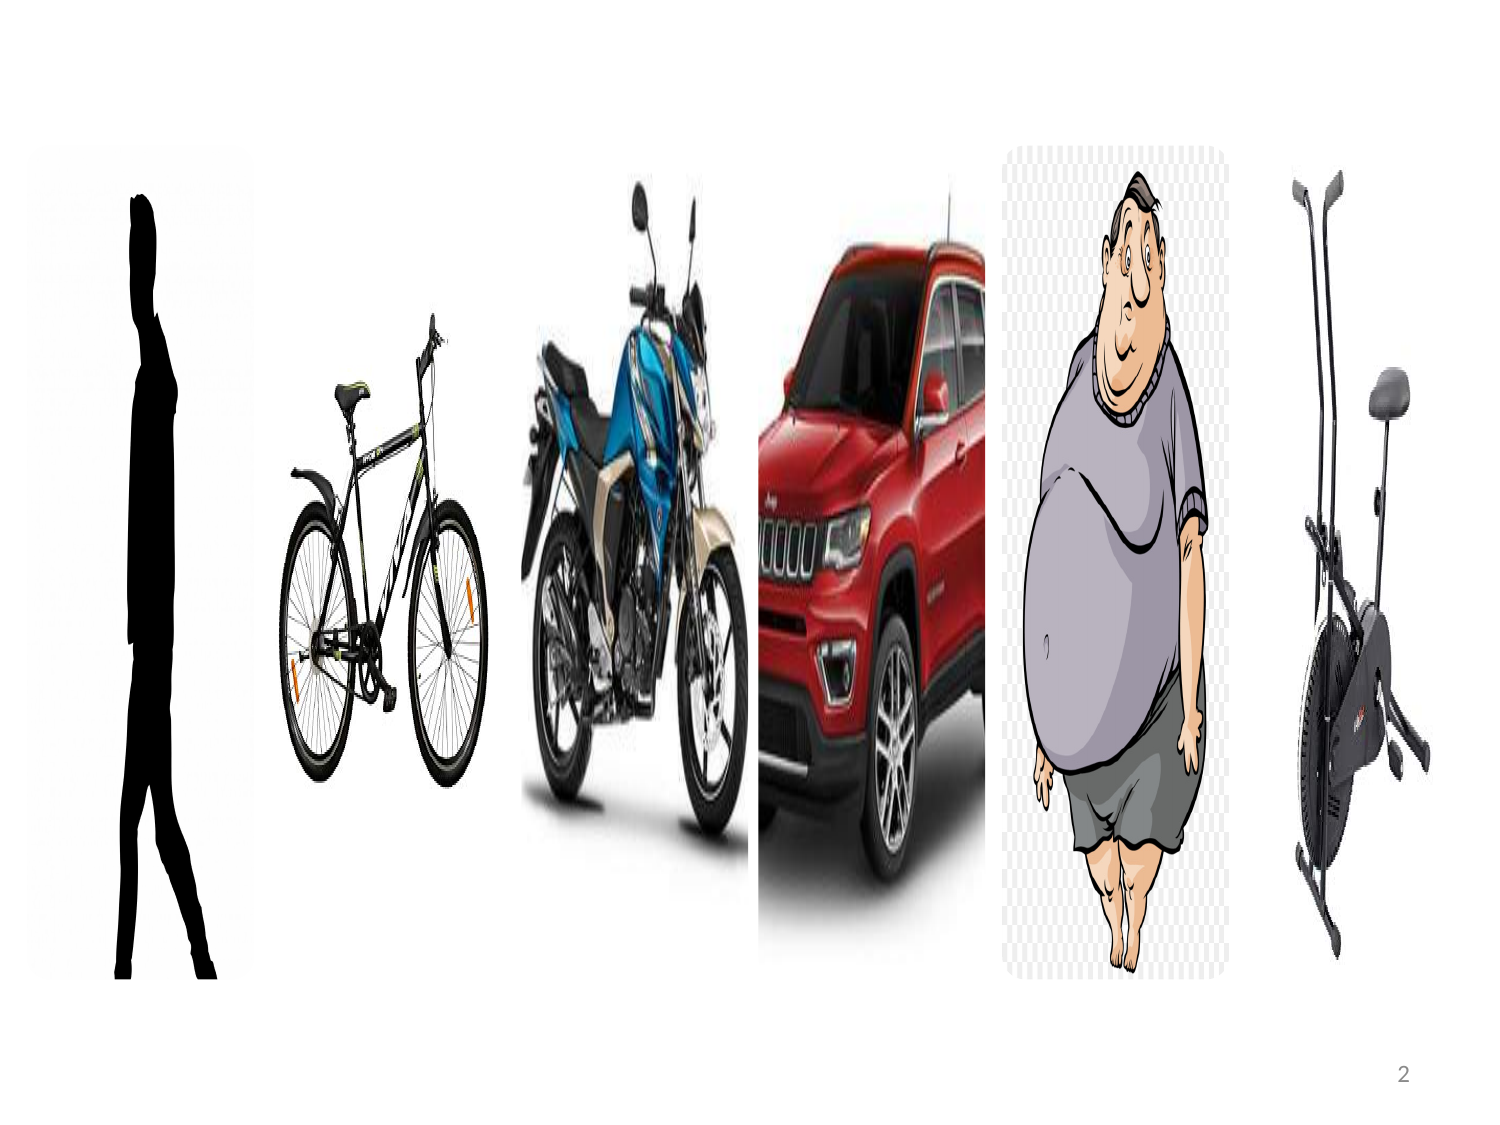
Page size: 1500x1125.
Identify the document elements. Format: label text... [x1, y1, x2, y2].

slide_number 2 [1074, 1042, 1425, 1103]
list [26, 145, 1474, 980]
